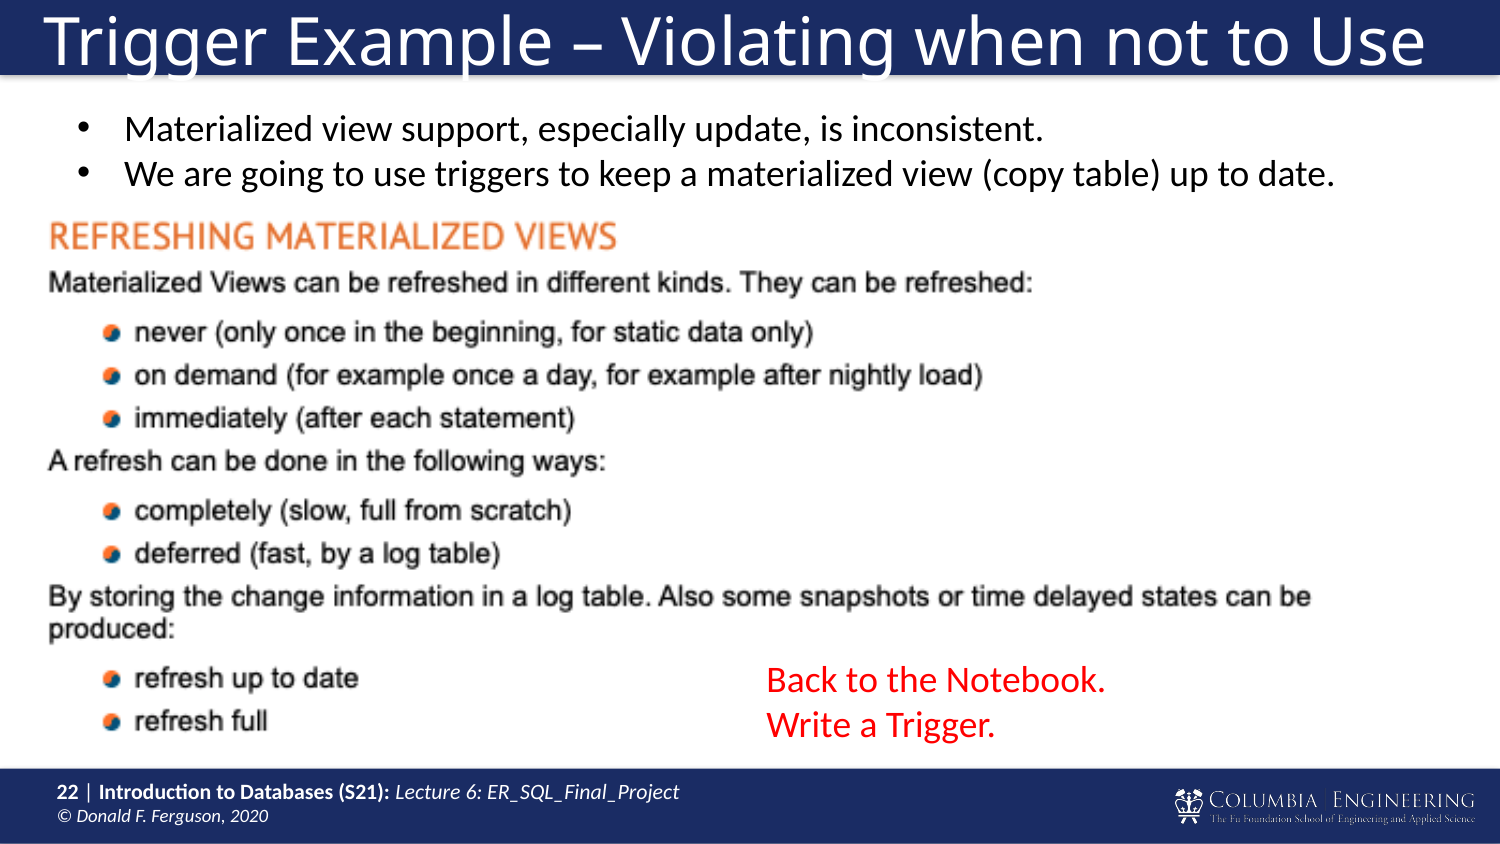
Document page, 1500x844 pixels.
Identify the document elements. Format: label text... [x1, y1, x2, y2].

title Trigger Example – Violating when not to Use [28, 0, 1450, 73]
picture [19, 196, 1481, 757]
text_box Materialized view support, especially update, is inconsistent. We are going to use triggers to keep a materialized view (copy table) up to date. [62, 96, 1400, 195]
